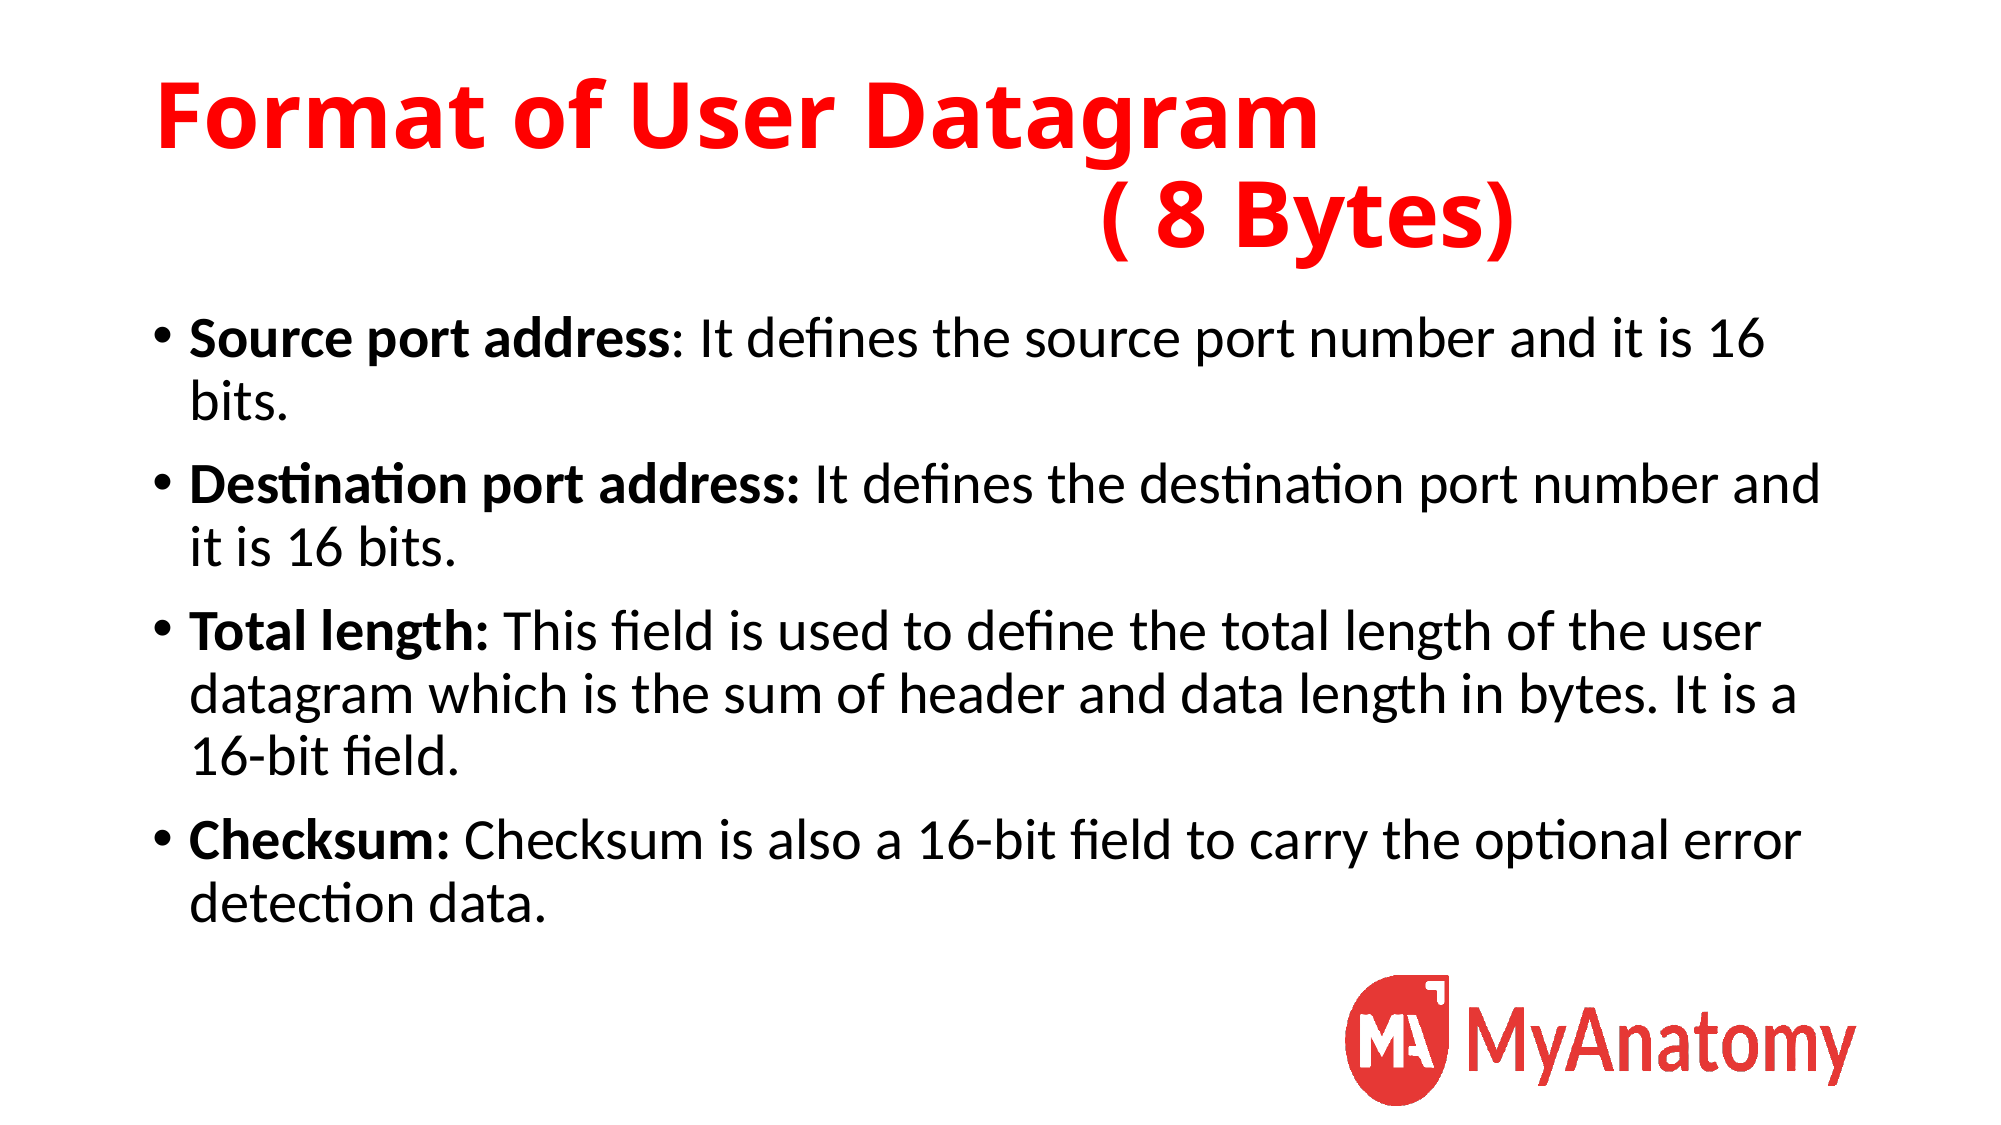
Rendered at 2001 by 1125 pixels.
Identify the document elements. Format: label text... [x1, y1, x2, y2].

title Format of User Datagram ( 8 Bytes) [137, 59, 1863, 278]
picture [1337, 1014, 1863, 1125]
list Source port address: It defines the source port number and it is 16 bits. Destination port address: It defines the destination port number and it is 16 bits. Total length: This field is used to define the total length of the user datagram which is the sum of header and data length in bytes. It is a 16-bit field. Checksum: Checksum is also a 16-bit field to carry the optional error detection data. [137, 299, 1863, 1014]
